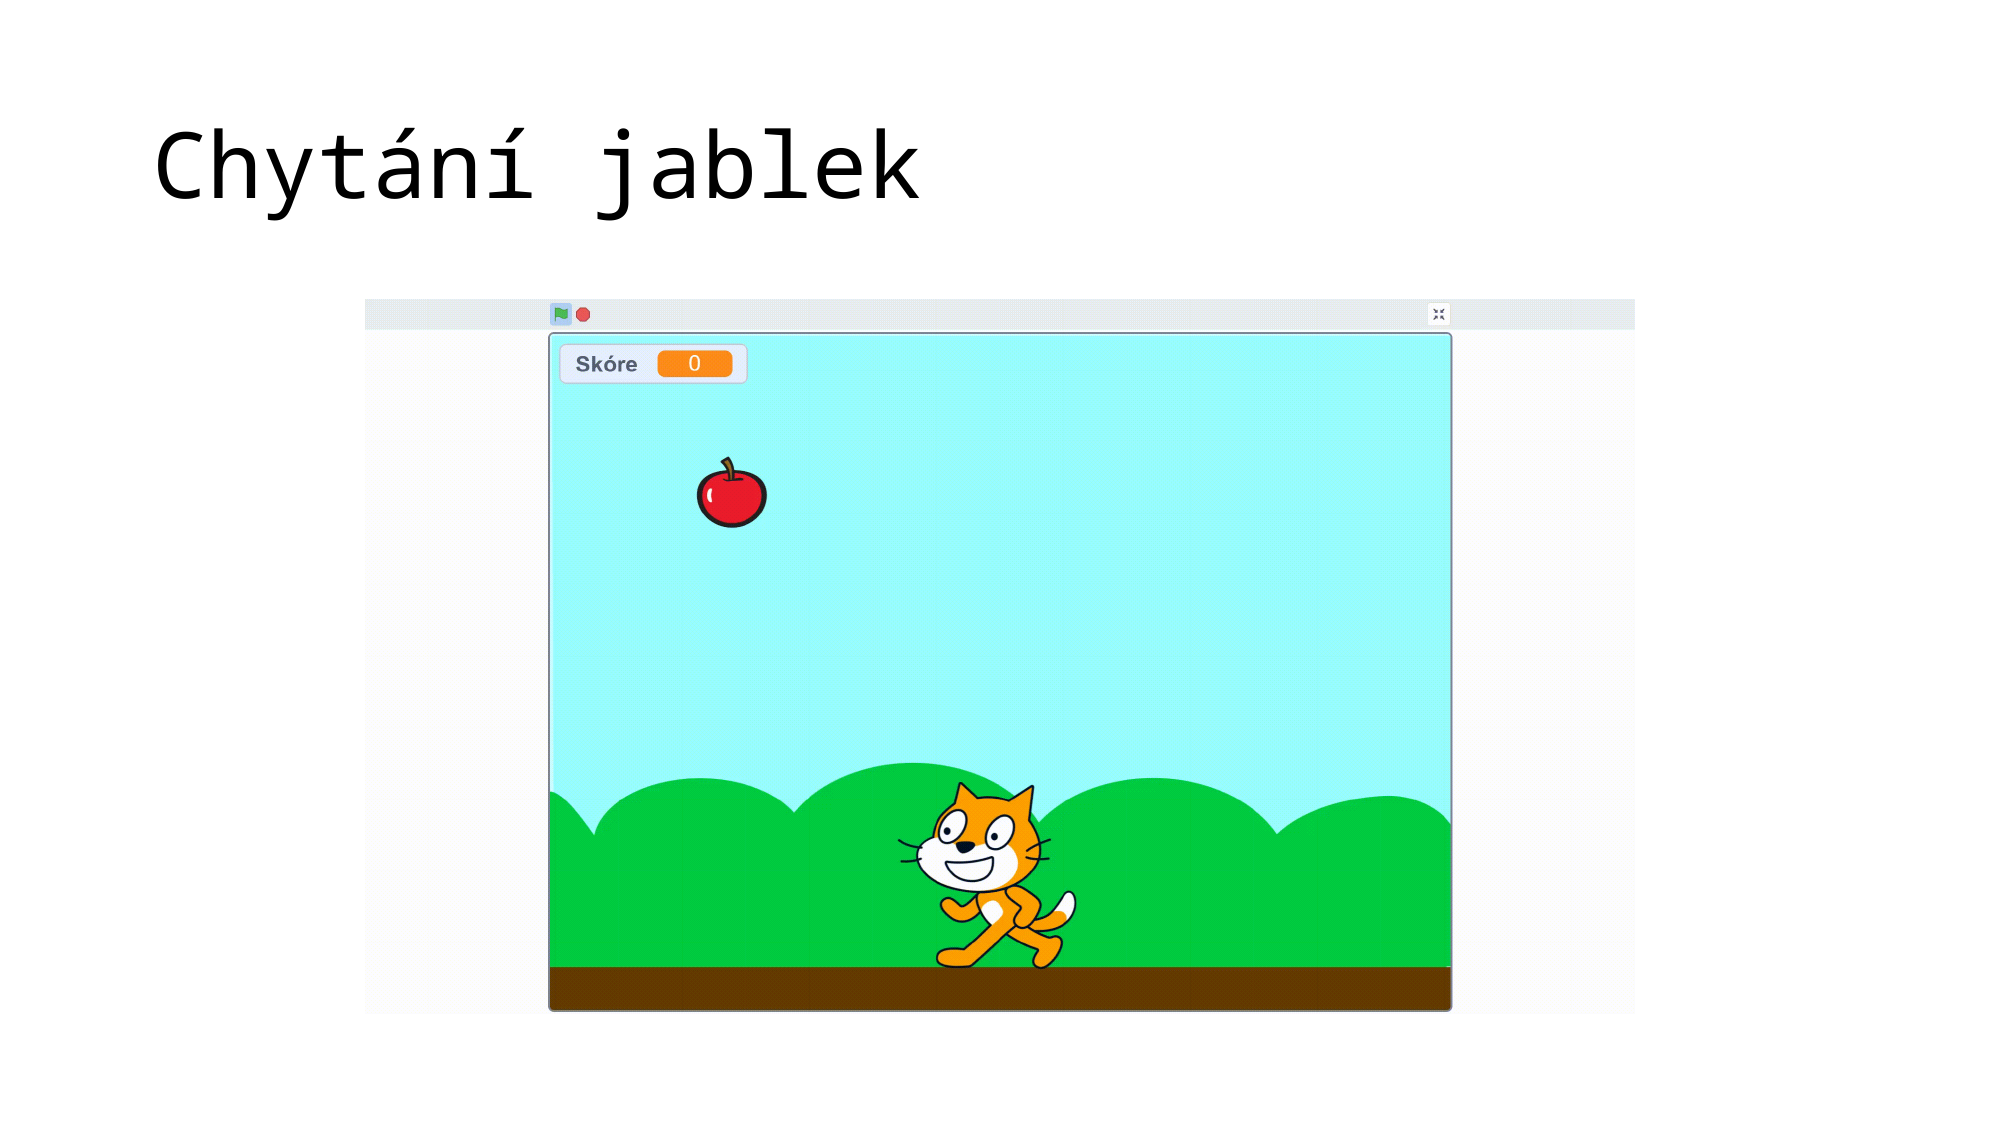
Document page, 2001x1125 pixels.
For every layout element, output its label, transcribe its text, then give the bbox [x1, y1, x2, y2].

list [365, 299, 1635, 1014]
title Chytání jablek [137, 59, 1863, 278]
